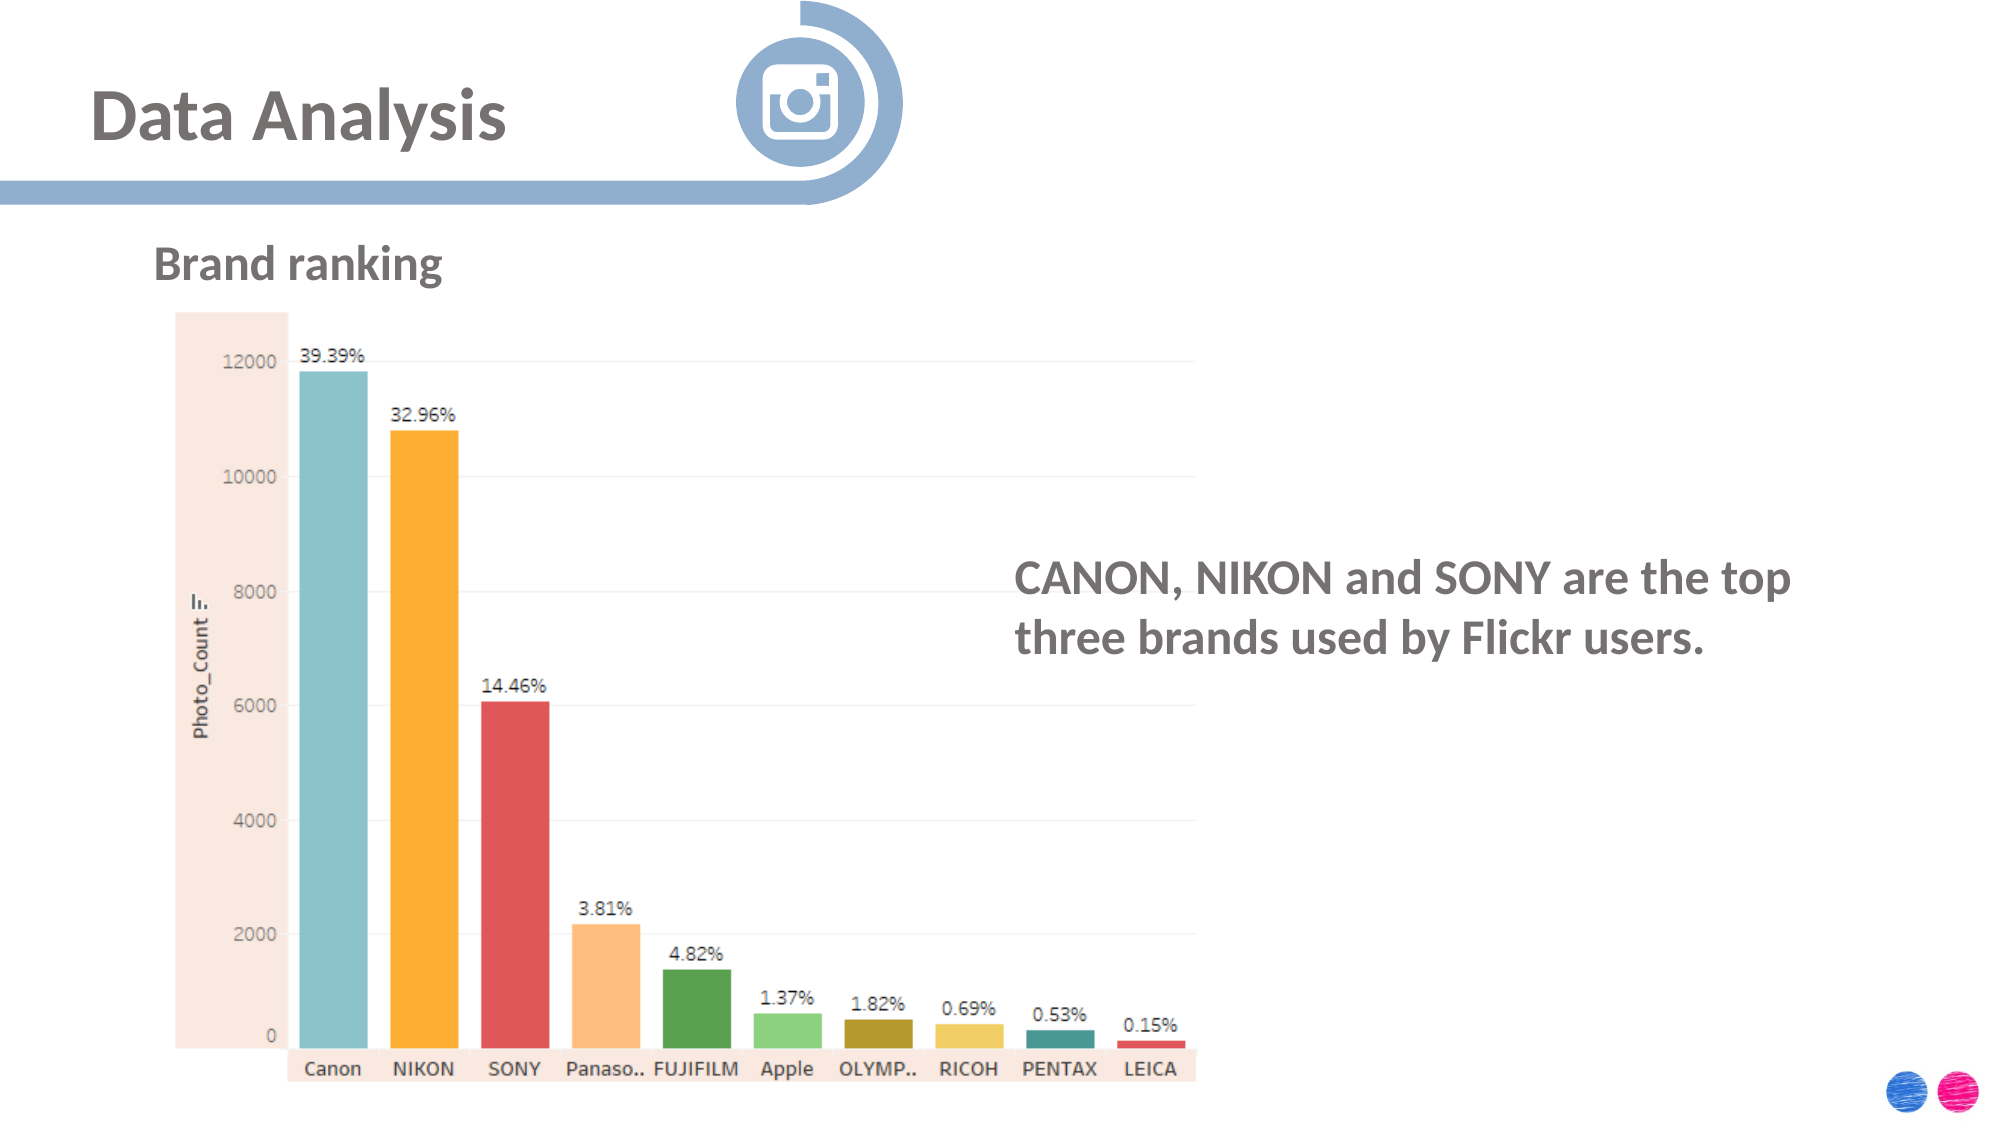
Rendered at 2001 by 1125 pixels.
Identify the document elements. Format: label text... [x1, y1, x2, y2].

picture [1864, 1057, 2000, 1125]
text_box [0, 0, 903, 206]
text_box CANON, NIKON and SONY are the top three brands used by Flickr users. [1225, 537, 1807, 672]
picture [165, 305, 1225, 1092]
text_box Brand ranking [138, 222, 695, 298]
